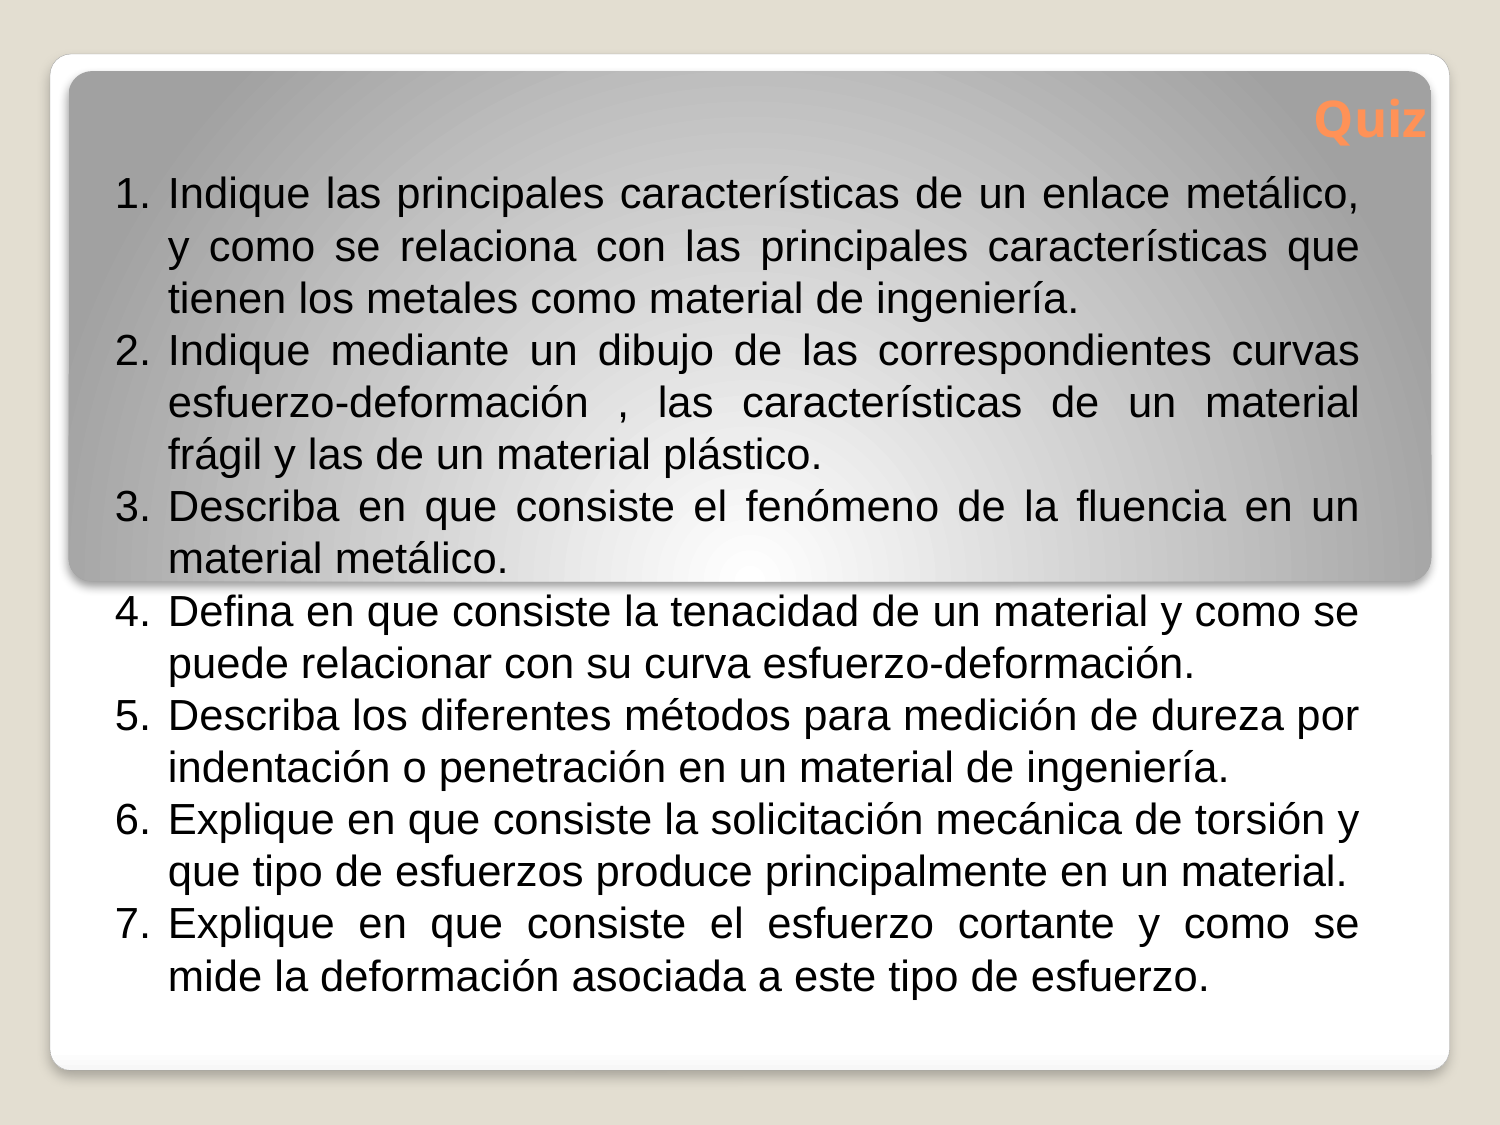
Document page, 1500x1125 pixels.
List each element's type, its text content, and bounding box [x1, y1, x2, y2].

text_box Indique las principales características de un enlace metálico, y como se relaciona con las principales características que tienen los metales como material de ingeniería. Indique mediante un dibujo de las correspondientes curvas esfuerzo-deformación , las características de un material frágil y las de un material plástico. Describa en que consiste el fenómeno de la fluencia en un material metálico. Defina en que consiste la tenacidad de un material y como se puede relacionar con su curva esfuerzo-deformación. Describa los diferentes métodos para medición de dureza por indentación o penetración en un material de ingeniería. Explique en que consiste la solicitación mecánica de torsión y que tipo de esfuerzos produce principalmente en un material. Explique en que consiste el esfuerzo cortante y como se mide la deformación asociada a este tipo de esfuerzo. [100, 157, 1376, 1059]
text_box Quiz [797, 78, 1436, 155]
